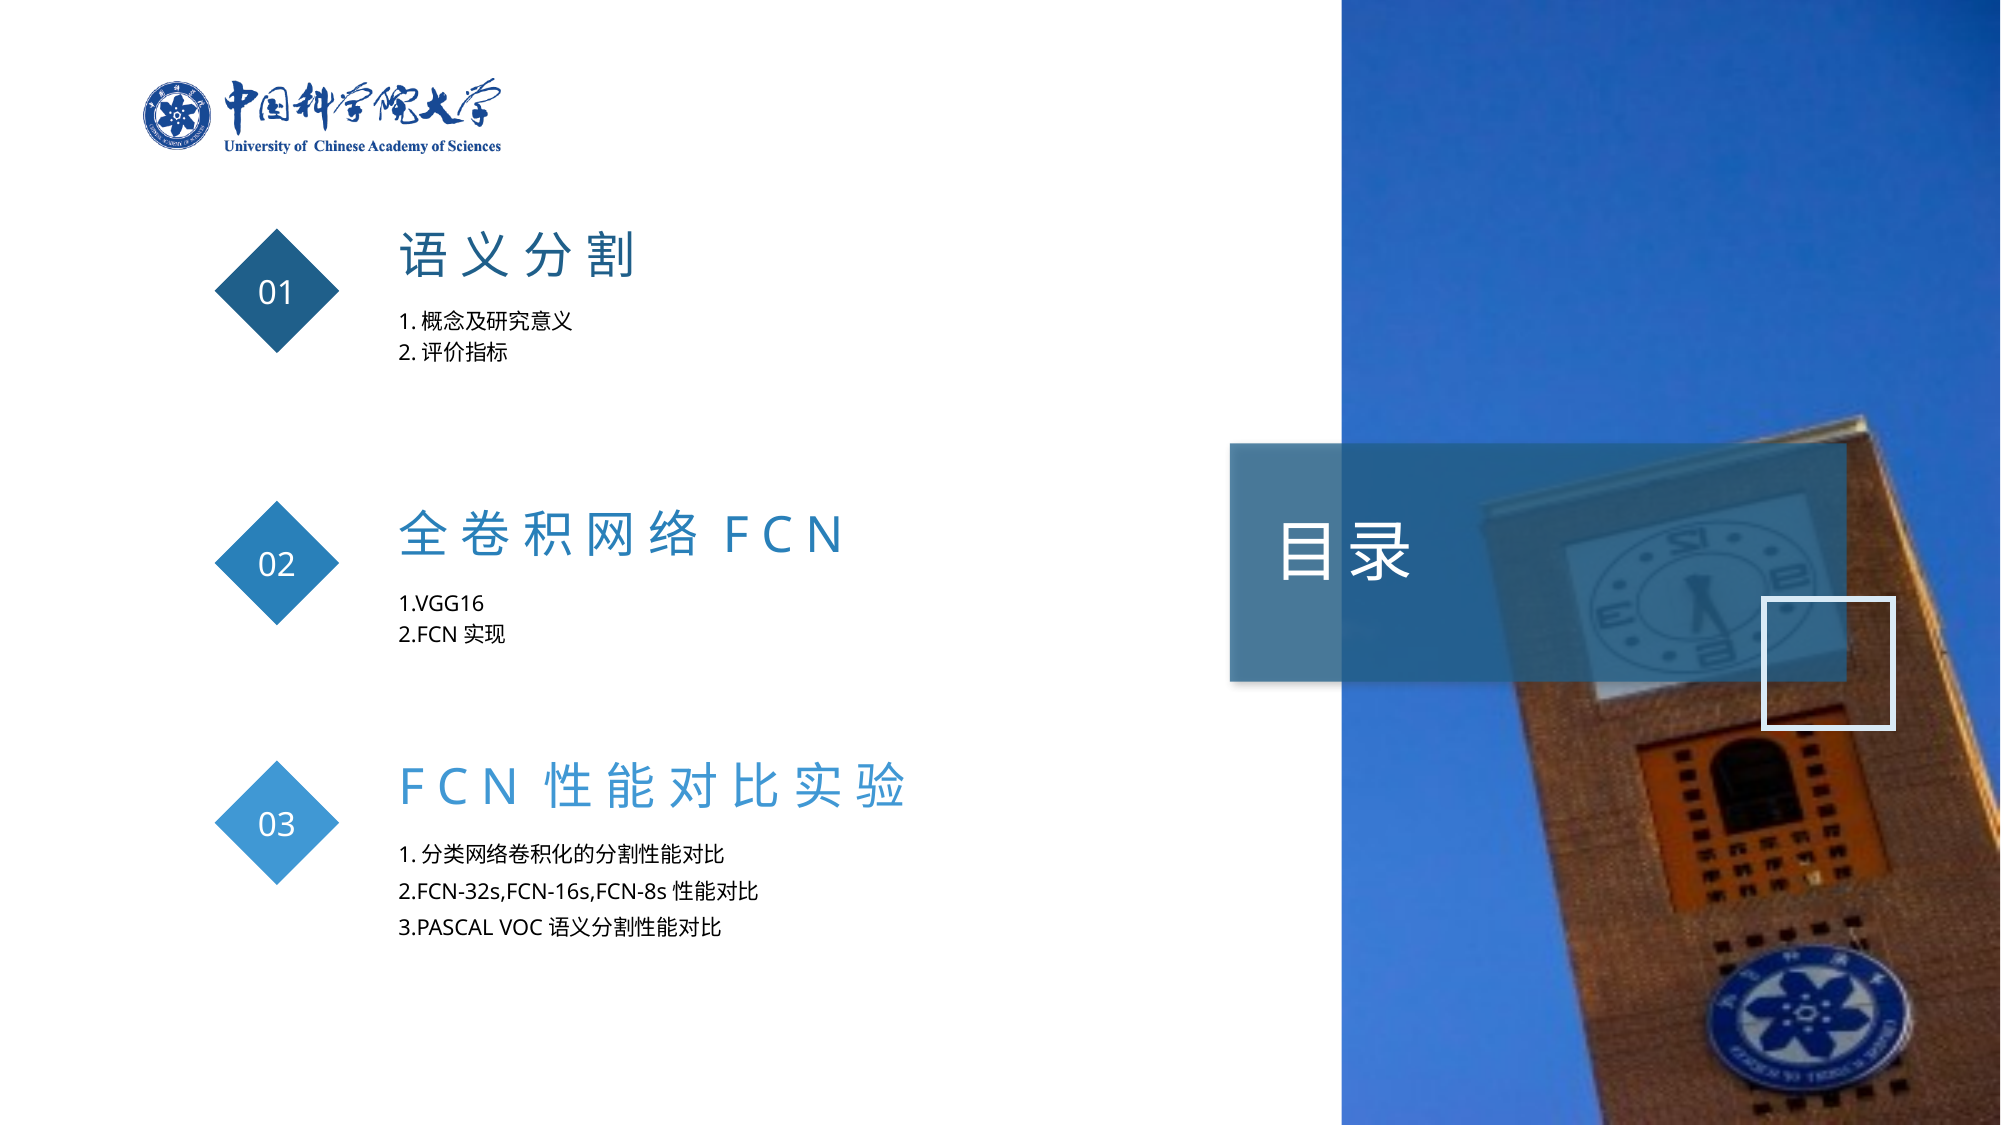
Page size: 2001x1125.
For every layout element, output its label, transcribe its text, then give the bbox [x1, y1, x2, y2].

picture [143, 78, 501, 154]
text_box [339, 223, 1131, 366]
text_box 01 [213, 227, 339, 355]
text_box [1229, 443, 1894, 729]
text_box 03 [213, 758, 339, 887]
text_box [339, 501, 1131, 648]
text_box 02 [213, 499, 339, 627]
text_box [339, 700, 1131, 945]
picture [1343, 0, 2001, 1125]
text_box [0, 0, 1343, 1125]
